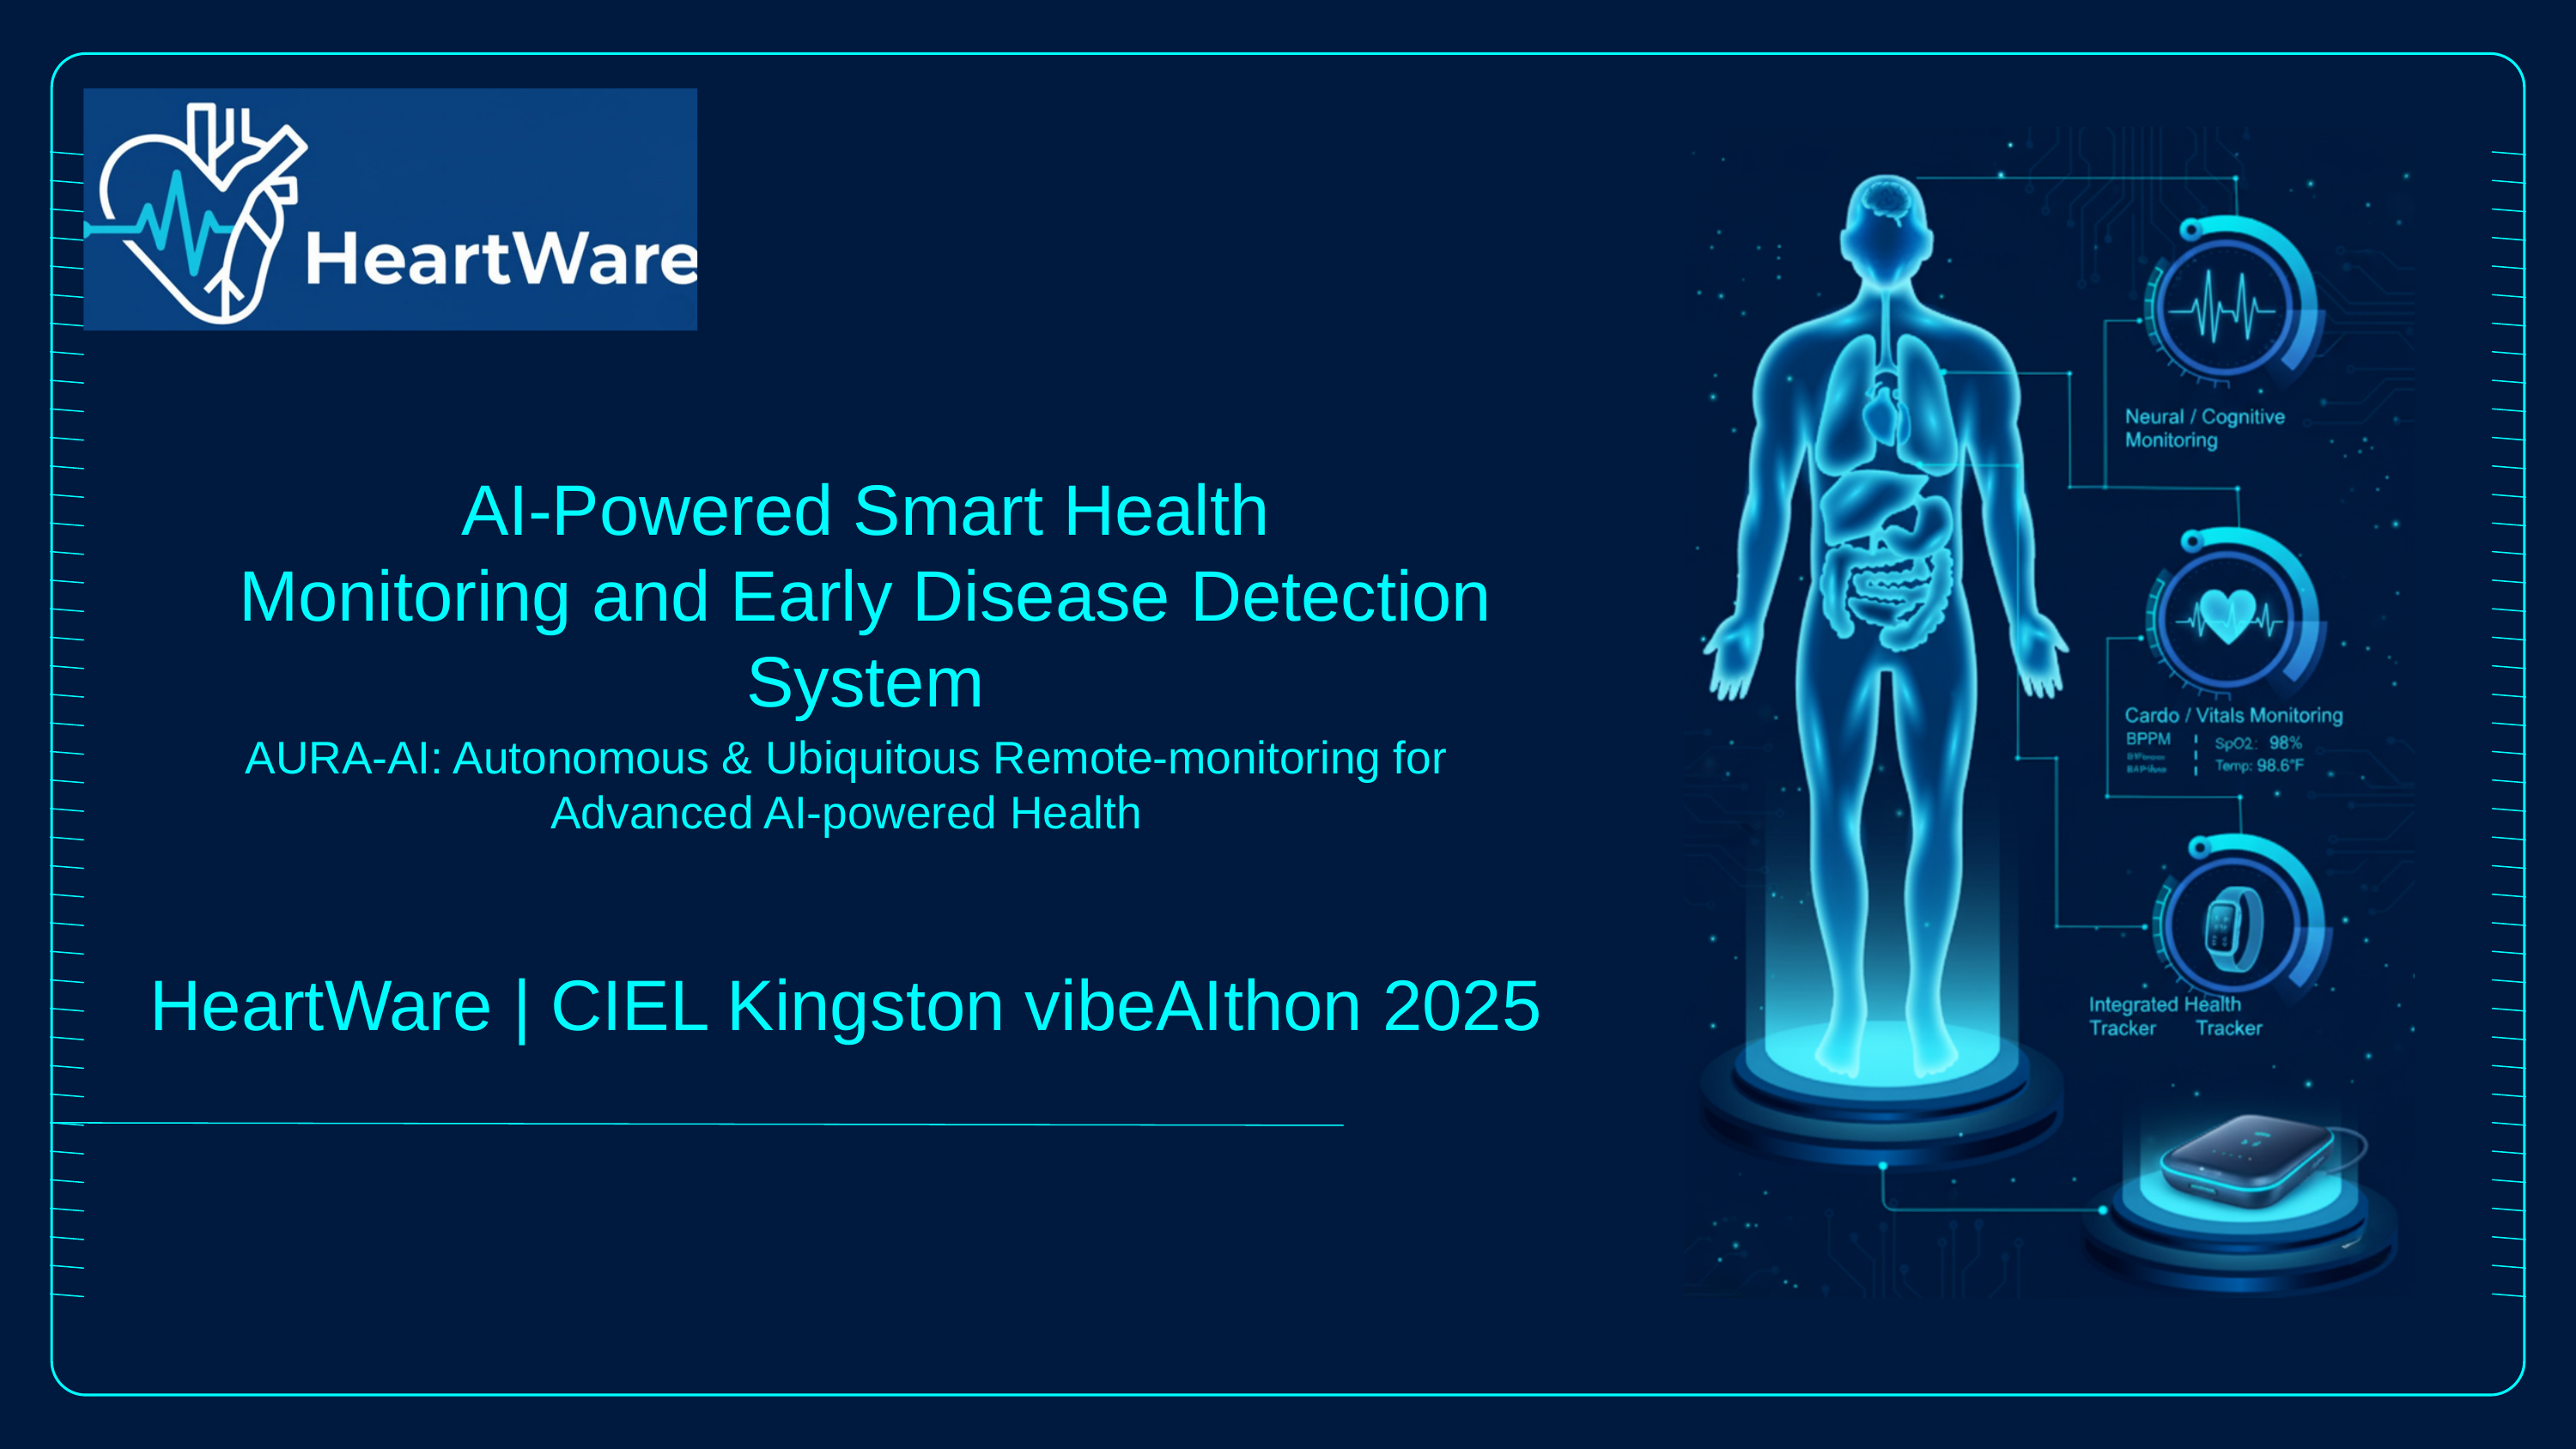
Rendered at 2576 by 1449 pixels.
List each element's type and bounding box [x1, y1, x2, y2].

text_box [50, 52, 2526, 1397]
